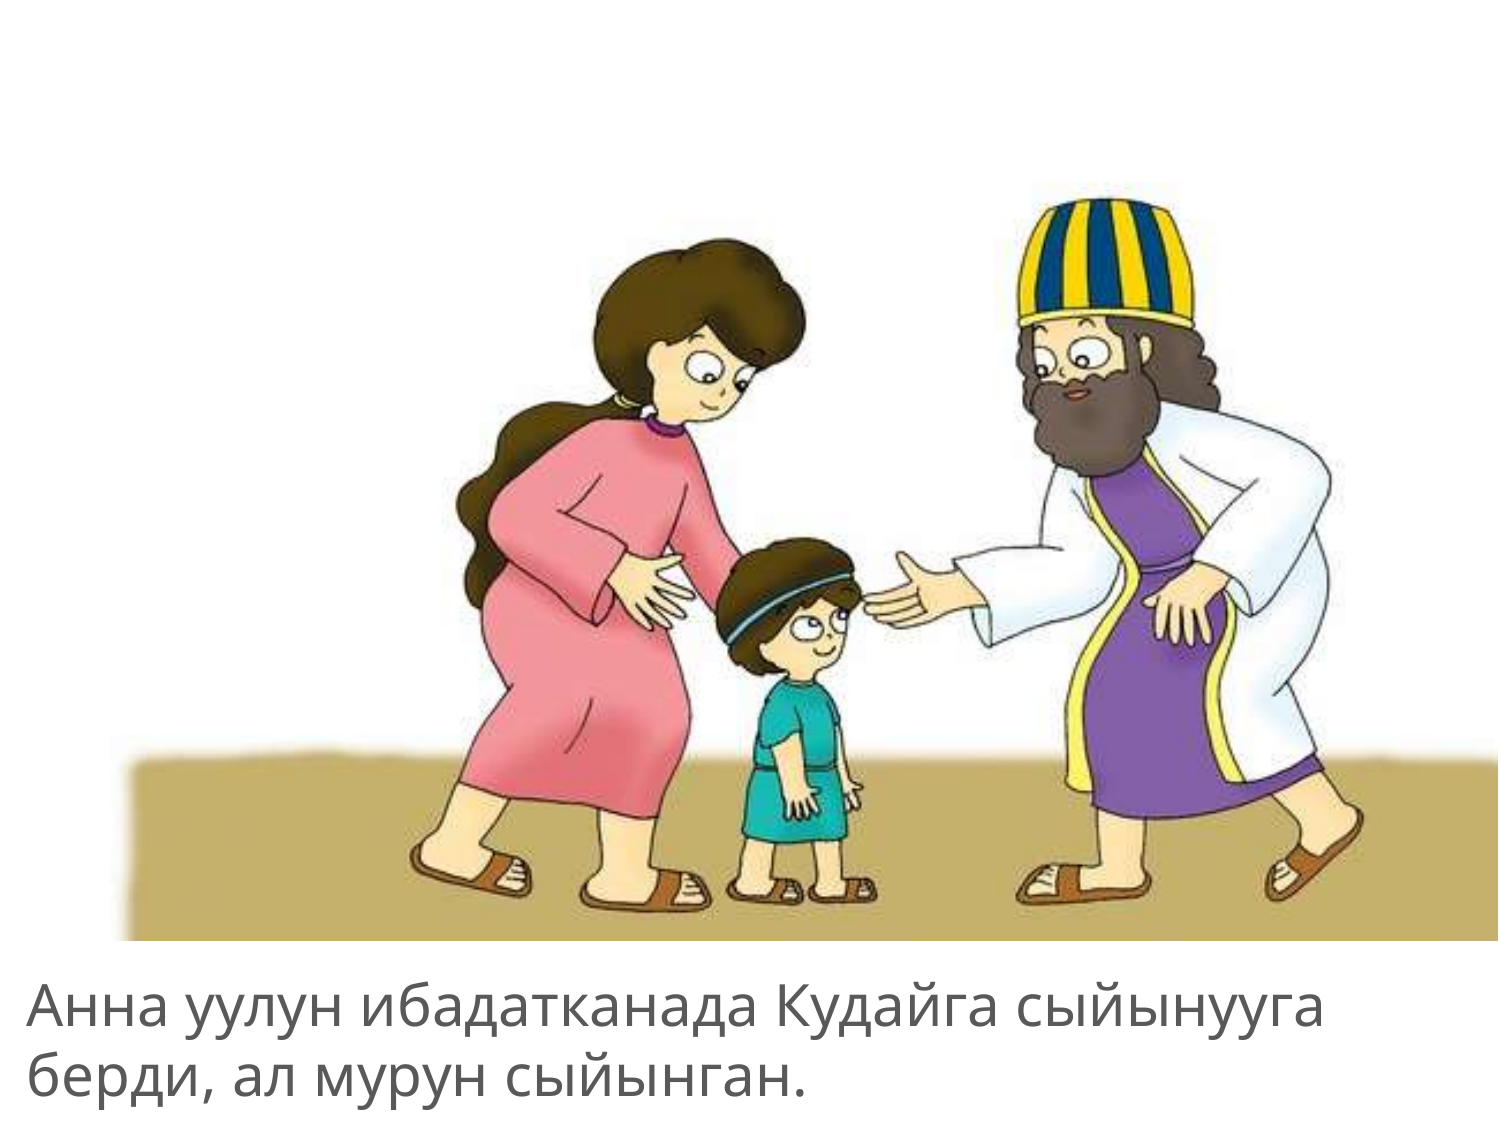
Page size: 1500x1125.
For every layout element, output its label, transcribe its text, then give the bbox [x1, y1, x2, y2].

picture [0, 0, 1498, 941]
text_box Анна уулун ибадатканада Кудайга сыйынууга берди, ал мурун сыйынган. [11, 961, 1498, 1116]
